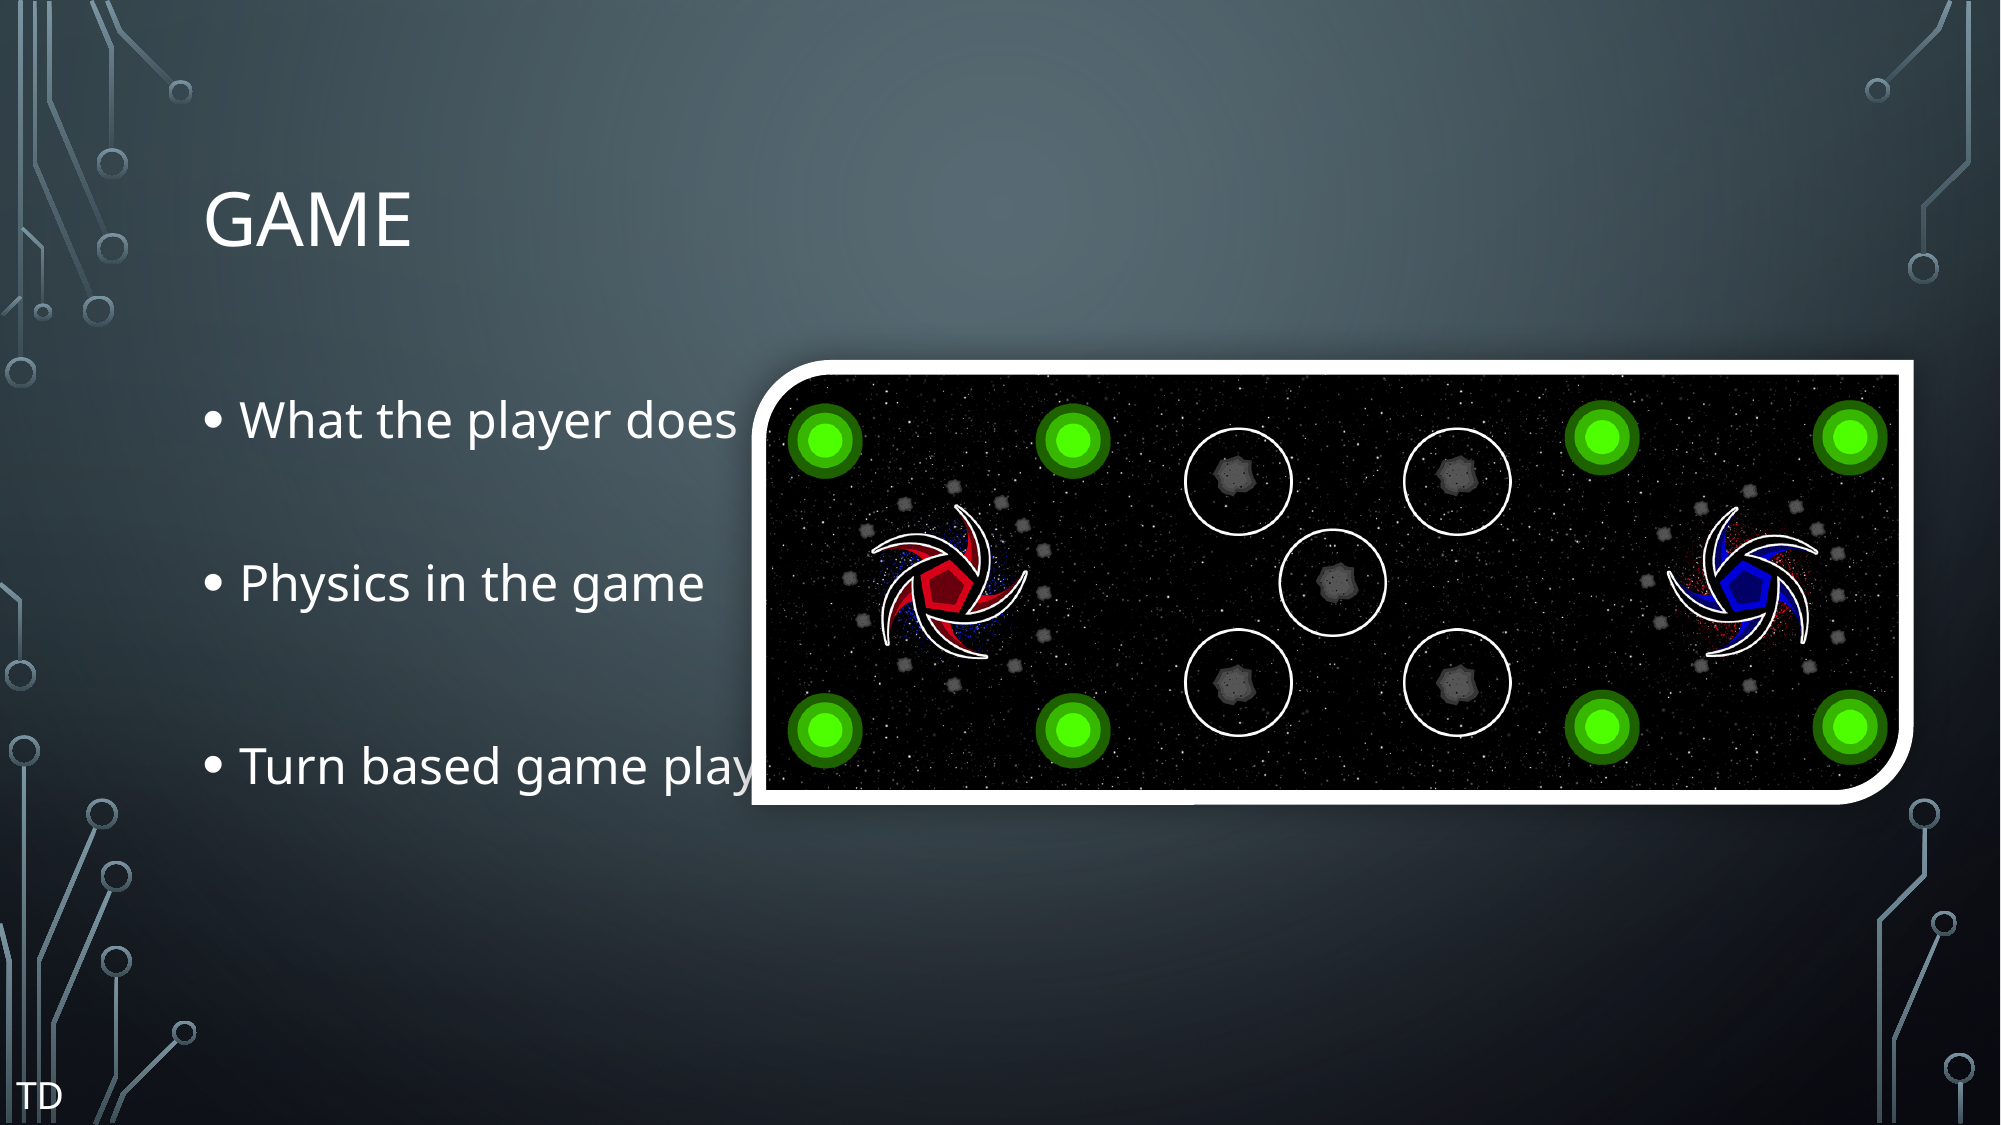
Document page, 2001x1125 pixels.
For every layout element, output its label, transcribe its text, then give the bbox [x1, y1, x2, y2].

title Game [187, 101, 1813, 344]
list What the player does Physics in the game Turn based game play [187, 369, 1813, 950]
text_box TD [1, 1064, 80, 1125]
picture [758, 366, 1907, 798]
